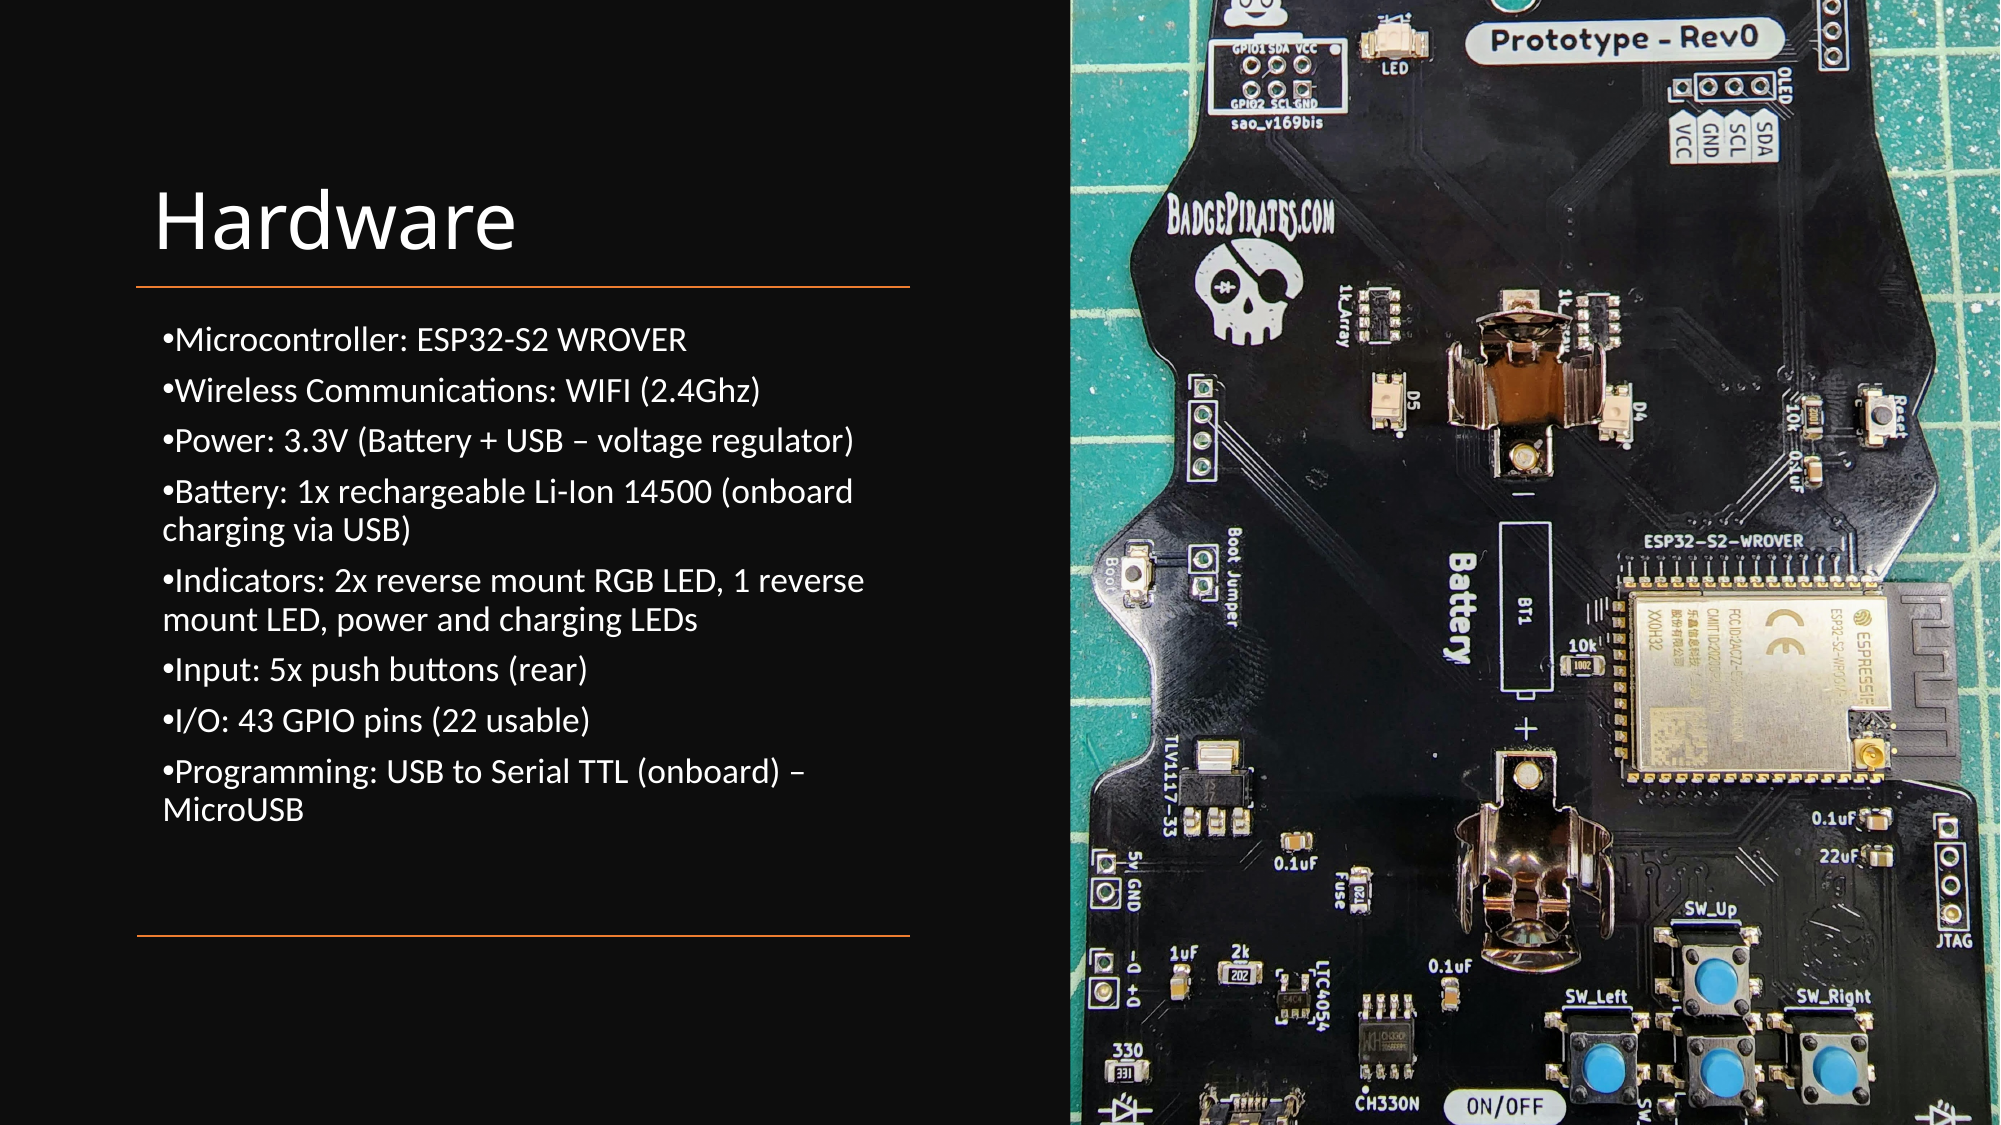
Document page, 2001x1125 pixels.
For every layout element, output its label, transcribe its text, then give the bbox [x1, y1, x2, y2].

text_box Microcontroller: ESP32-S2 WROVER Wireless Communications: WIFI (2.4Ghz) Power: 3.3V (Battery + USB – voltage regulator) Battery: 1x rechargeable Li-Ion 14500 (onboard charging via USB) Indicators: 2x reverse mount RGB LED, 1 reverse mount LED, power and charging LEDs Input: 5x push buttons (rear) I/O: 43 GPIO pins (22 usable) Programming: USB to Serial TTL (onboard) – MicroUSB [147, 313, 900, 912]
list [1070, 0, 2000, 1125]
title Hardware [137, 73, 910, 275]
text_box [0, 0, 1070, 1125]
